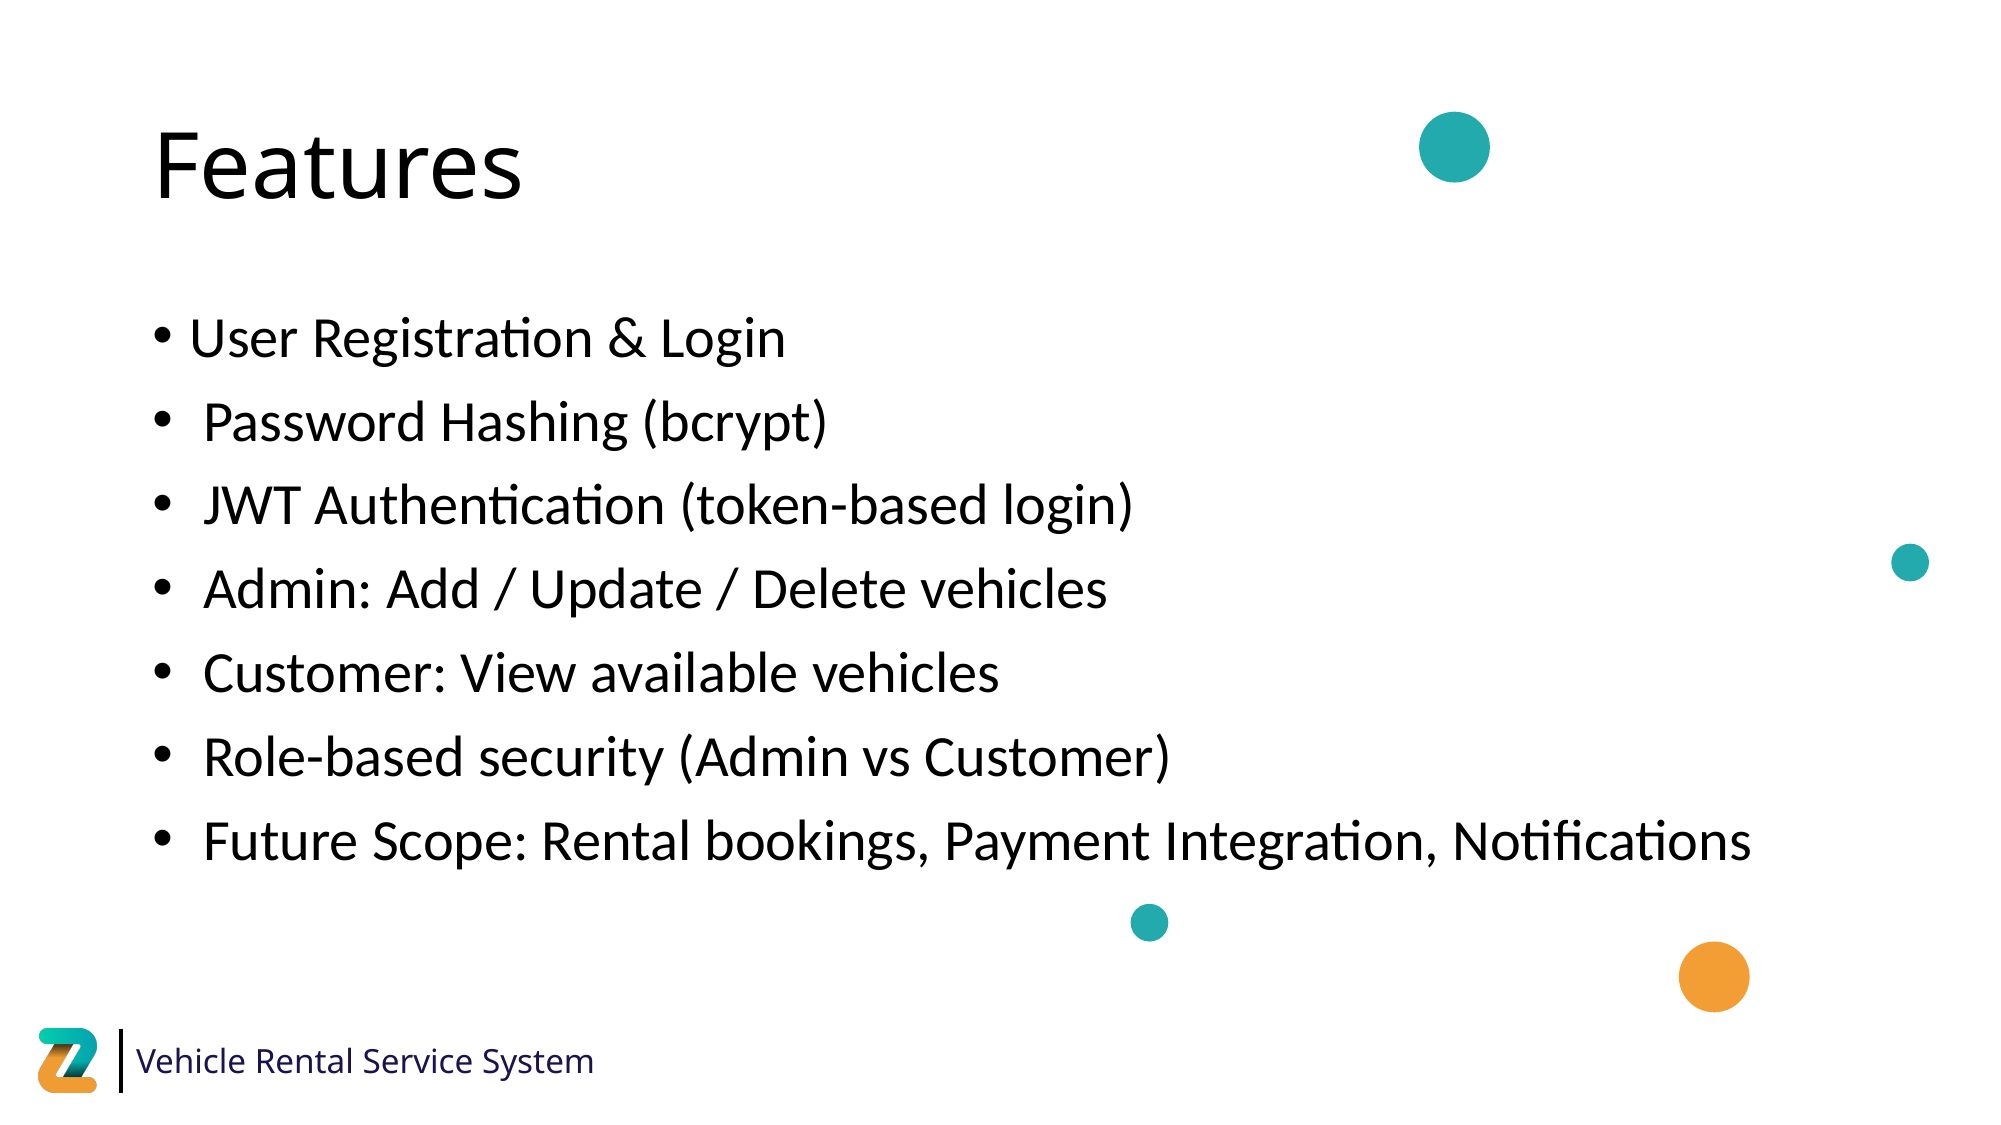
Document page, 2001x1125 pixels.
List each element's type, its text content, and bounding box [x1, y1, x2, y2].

text_box [1418, 110, 1491, 184]
text_box [1677, 940, 1751, 1014]
title Features [137, 59, 1863, 278]
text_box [38, 1028, 840, 1093]
text_box [1129, 902, 1170, 943]
text_box [1890, 542, 1931, 583]
list User Registration & Login Password Hashing (bcrypt) JWT Authentication (token-based login) Admin: Add / Update / Delete vehicles Customer: View available vehicles Role-based security (Admin vs Customer) Future Scope: Rental bookings, Payment Integration, Notifications [137, 299, 1863, 1014]
